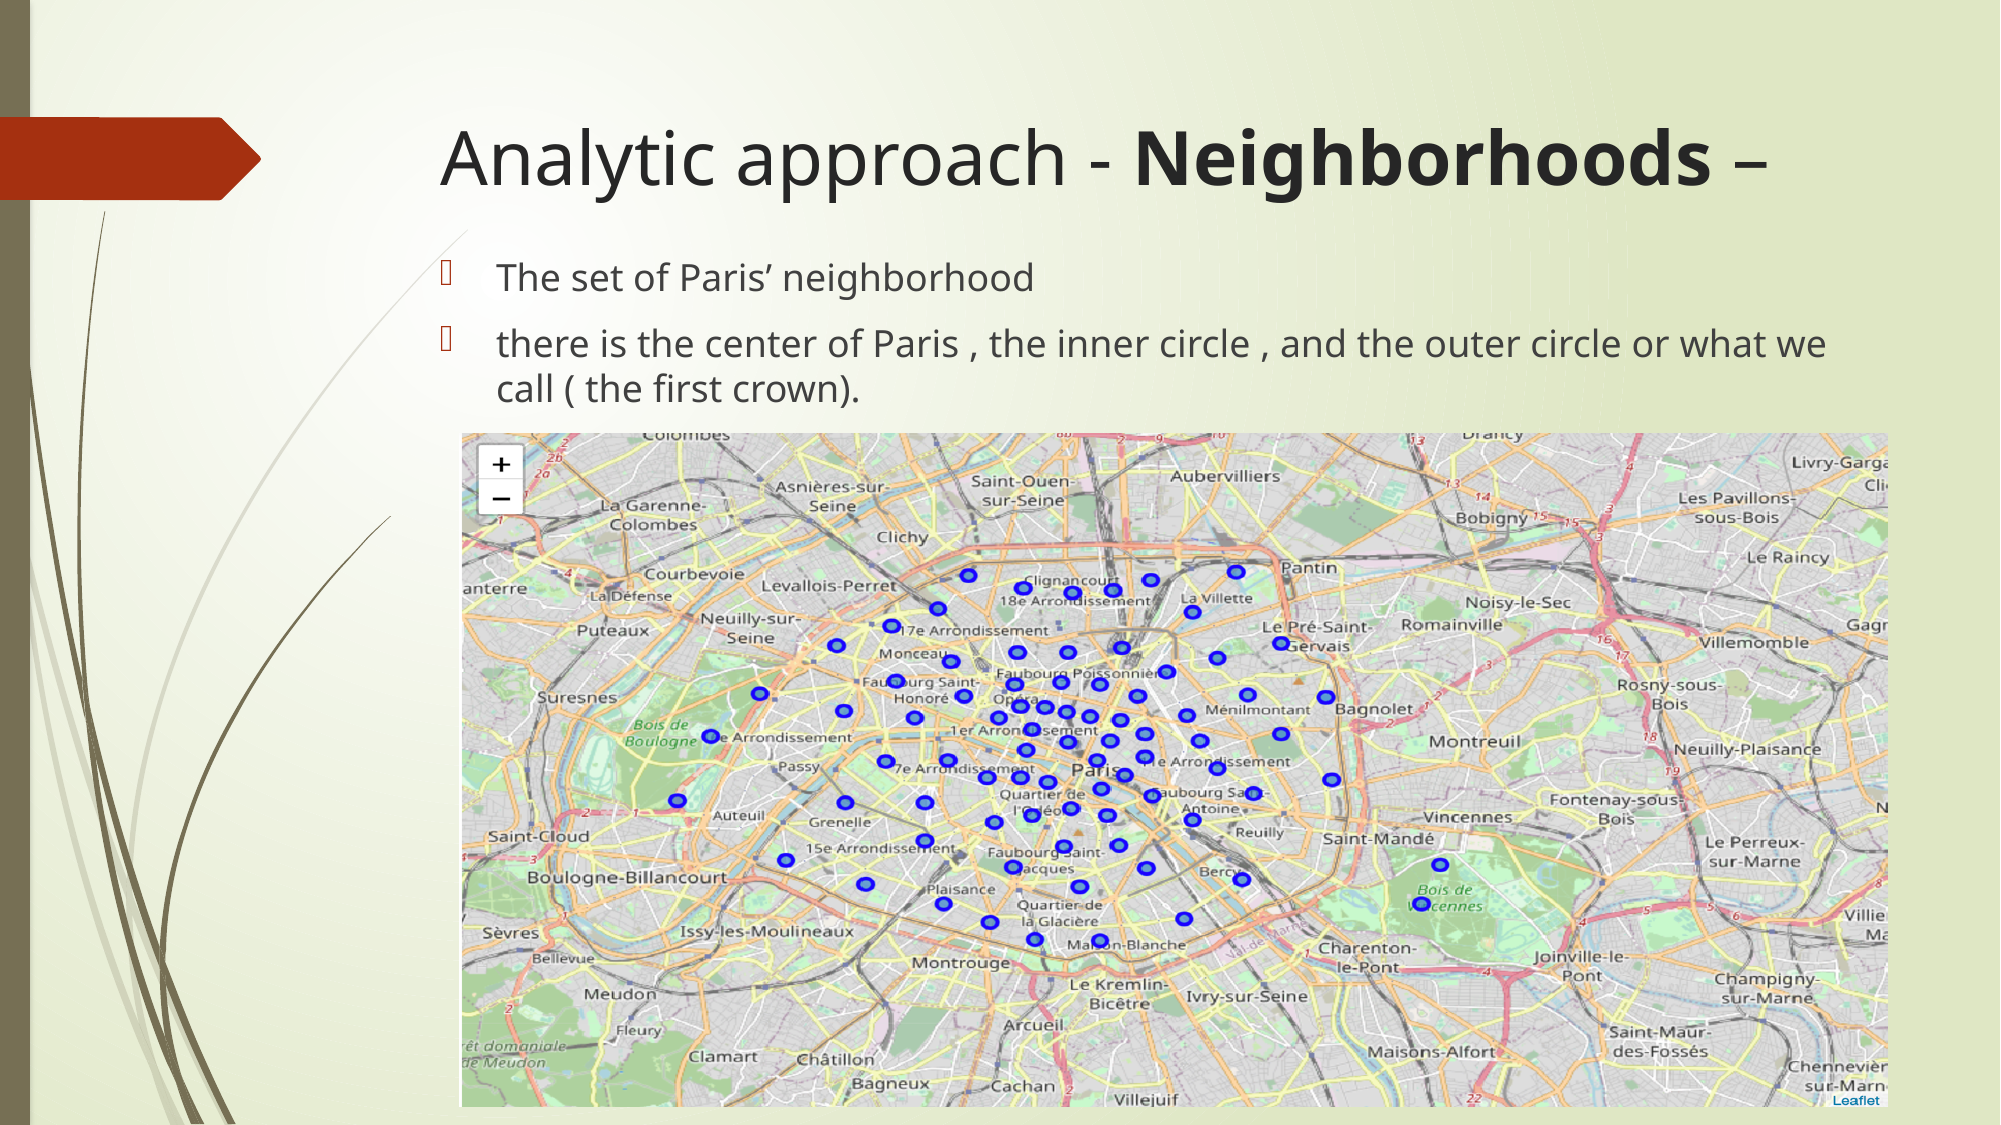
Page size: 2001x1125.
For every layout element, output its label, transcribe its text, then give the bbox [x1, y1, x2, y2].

title Analytic approach - Neighborhoods – [425, 102, 1888, 246]
list The set of Paris’ neighborhood there is the center of Paris , the inner circle , and the outer circle or what we call ( the first crown). [424, 246, 1888, 867]
picture [459, 433, 1888, 1107]
